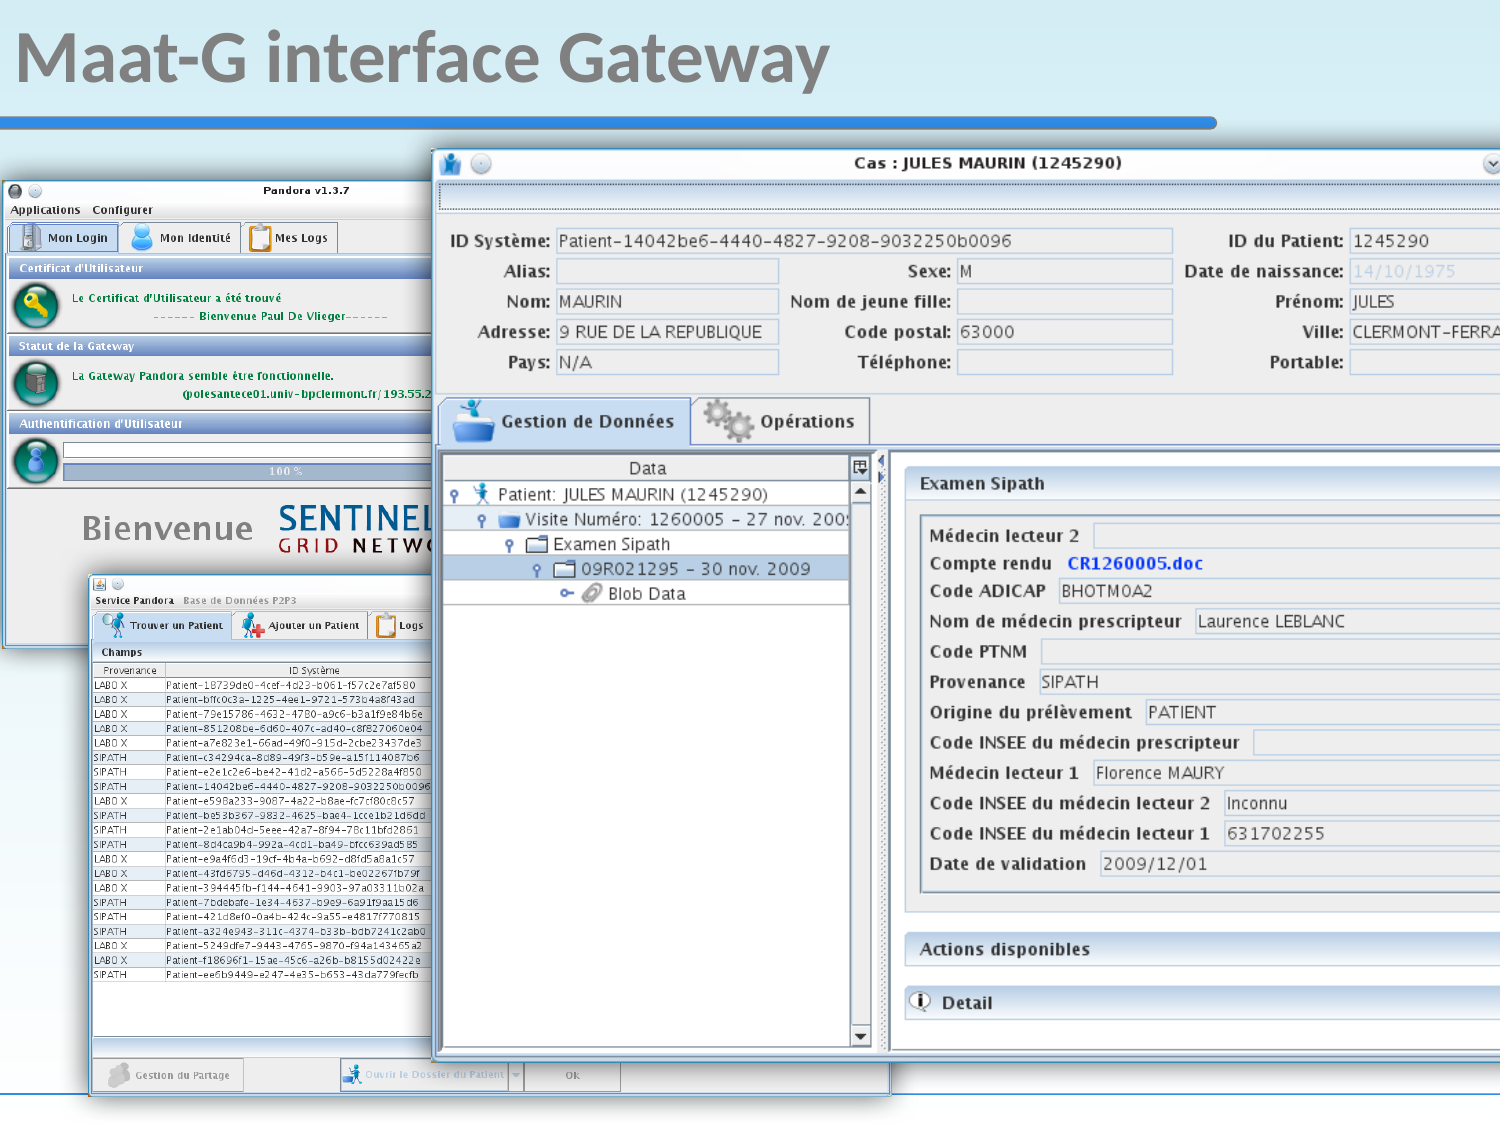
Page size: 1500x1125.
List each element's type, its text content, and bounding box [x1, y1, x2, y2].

title Maat-G interface Gateway [0, 0, 1465, 118]
picture [2, 180, 892, 1097]
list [430, 148, 1500, 1064]
